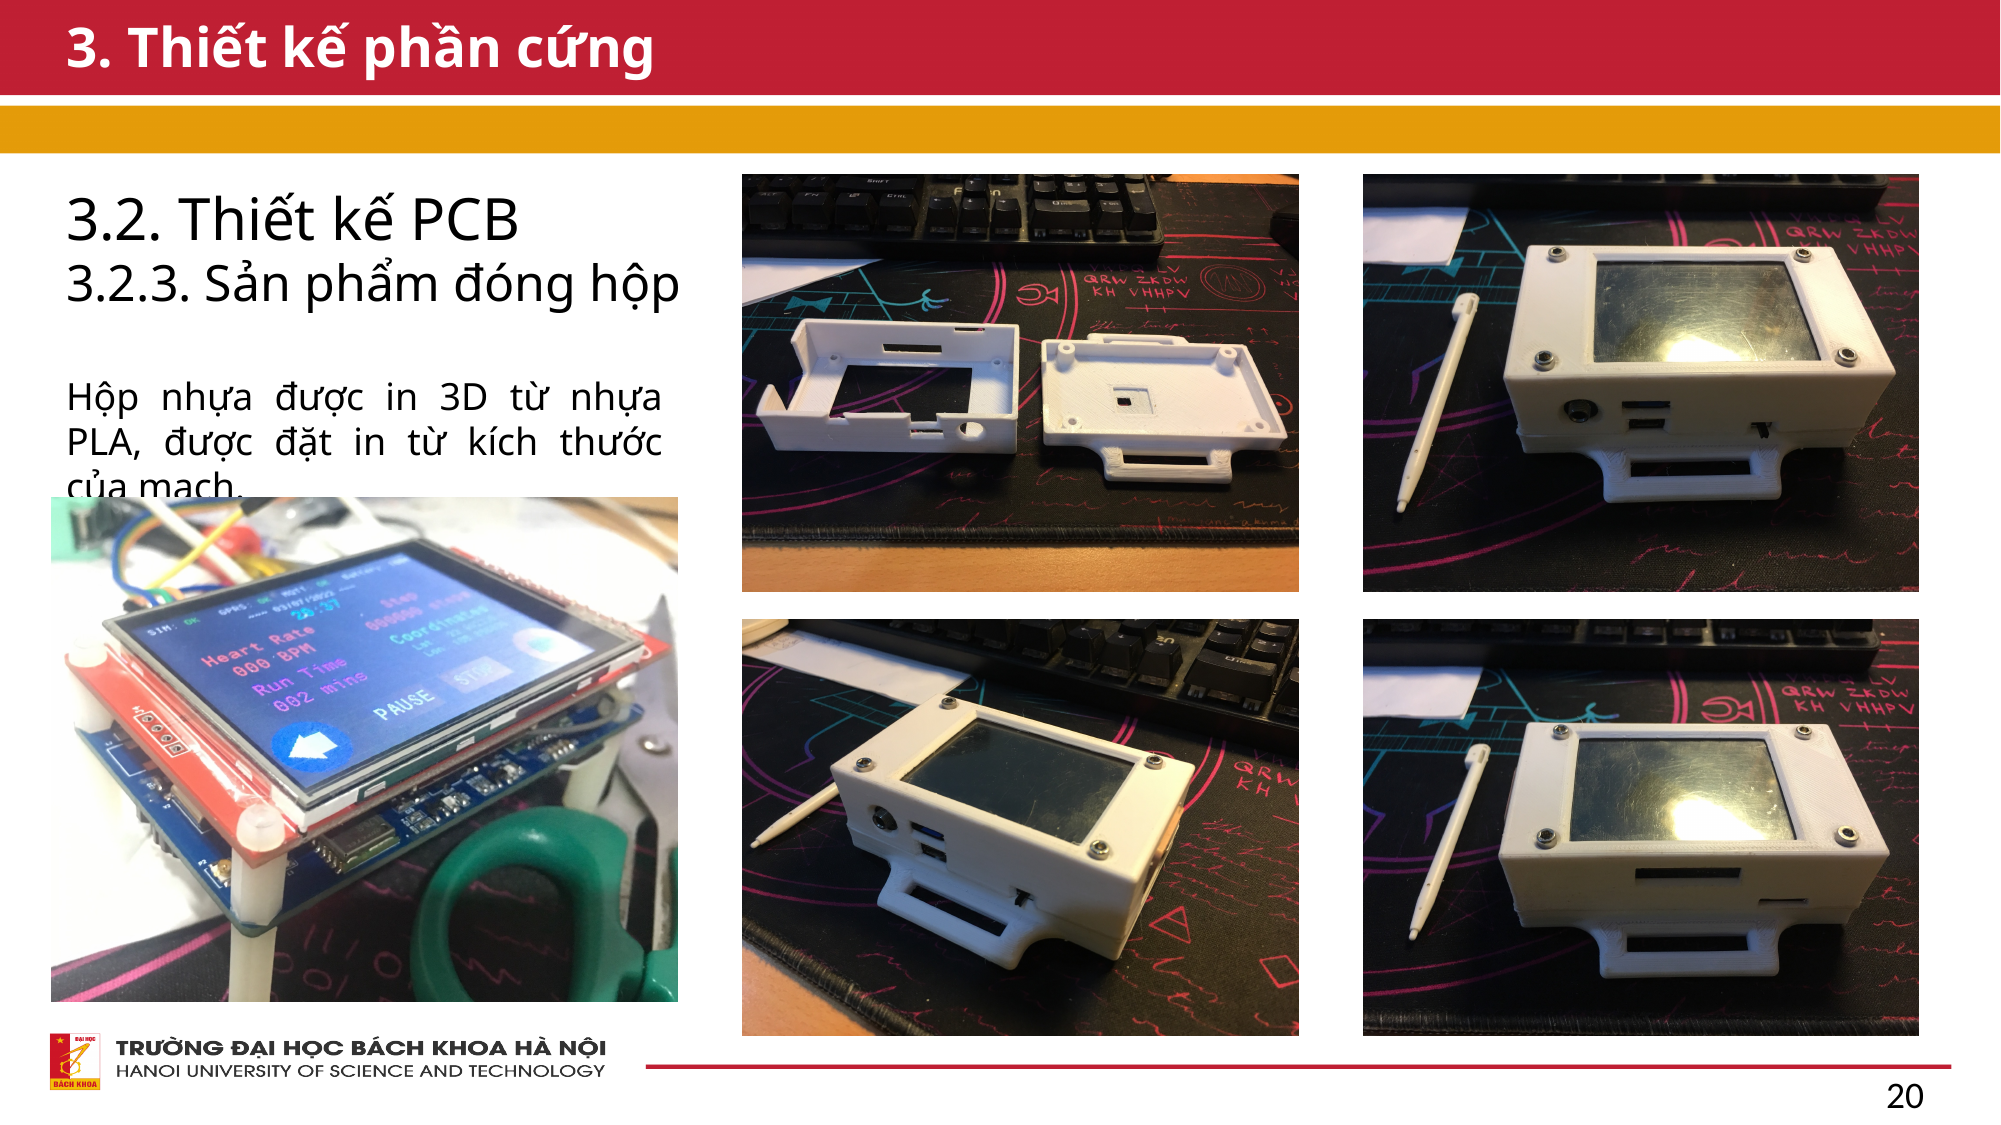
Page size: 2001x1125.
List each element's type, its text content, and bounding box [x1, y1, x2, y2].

text_box 3.2. Thiết kế PCB 3.2.3. Sản phẩm đóng hộp [51, 174, 742, 320]
text_box Hộp nhựa được in 3D từ nhựa PLA, được đặt in từ kích thước của mạch. [51, 366, 678, 497]
title 3. Thiết kế phần cứng [51, 12, 1949, 87]
picture [0, 0, 2001, 1125]
text_box 20 [1871, 1063, 1952, 1124]
